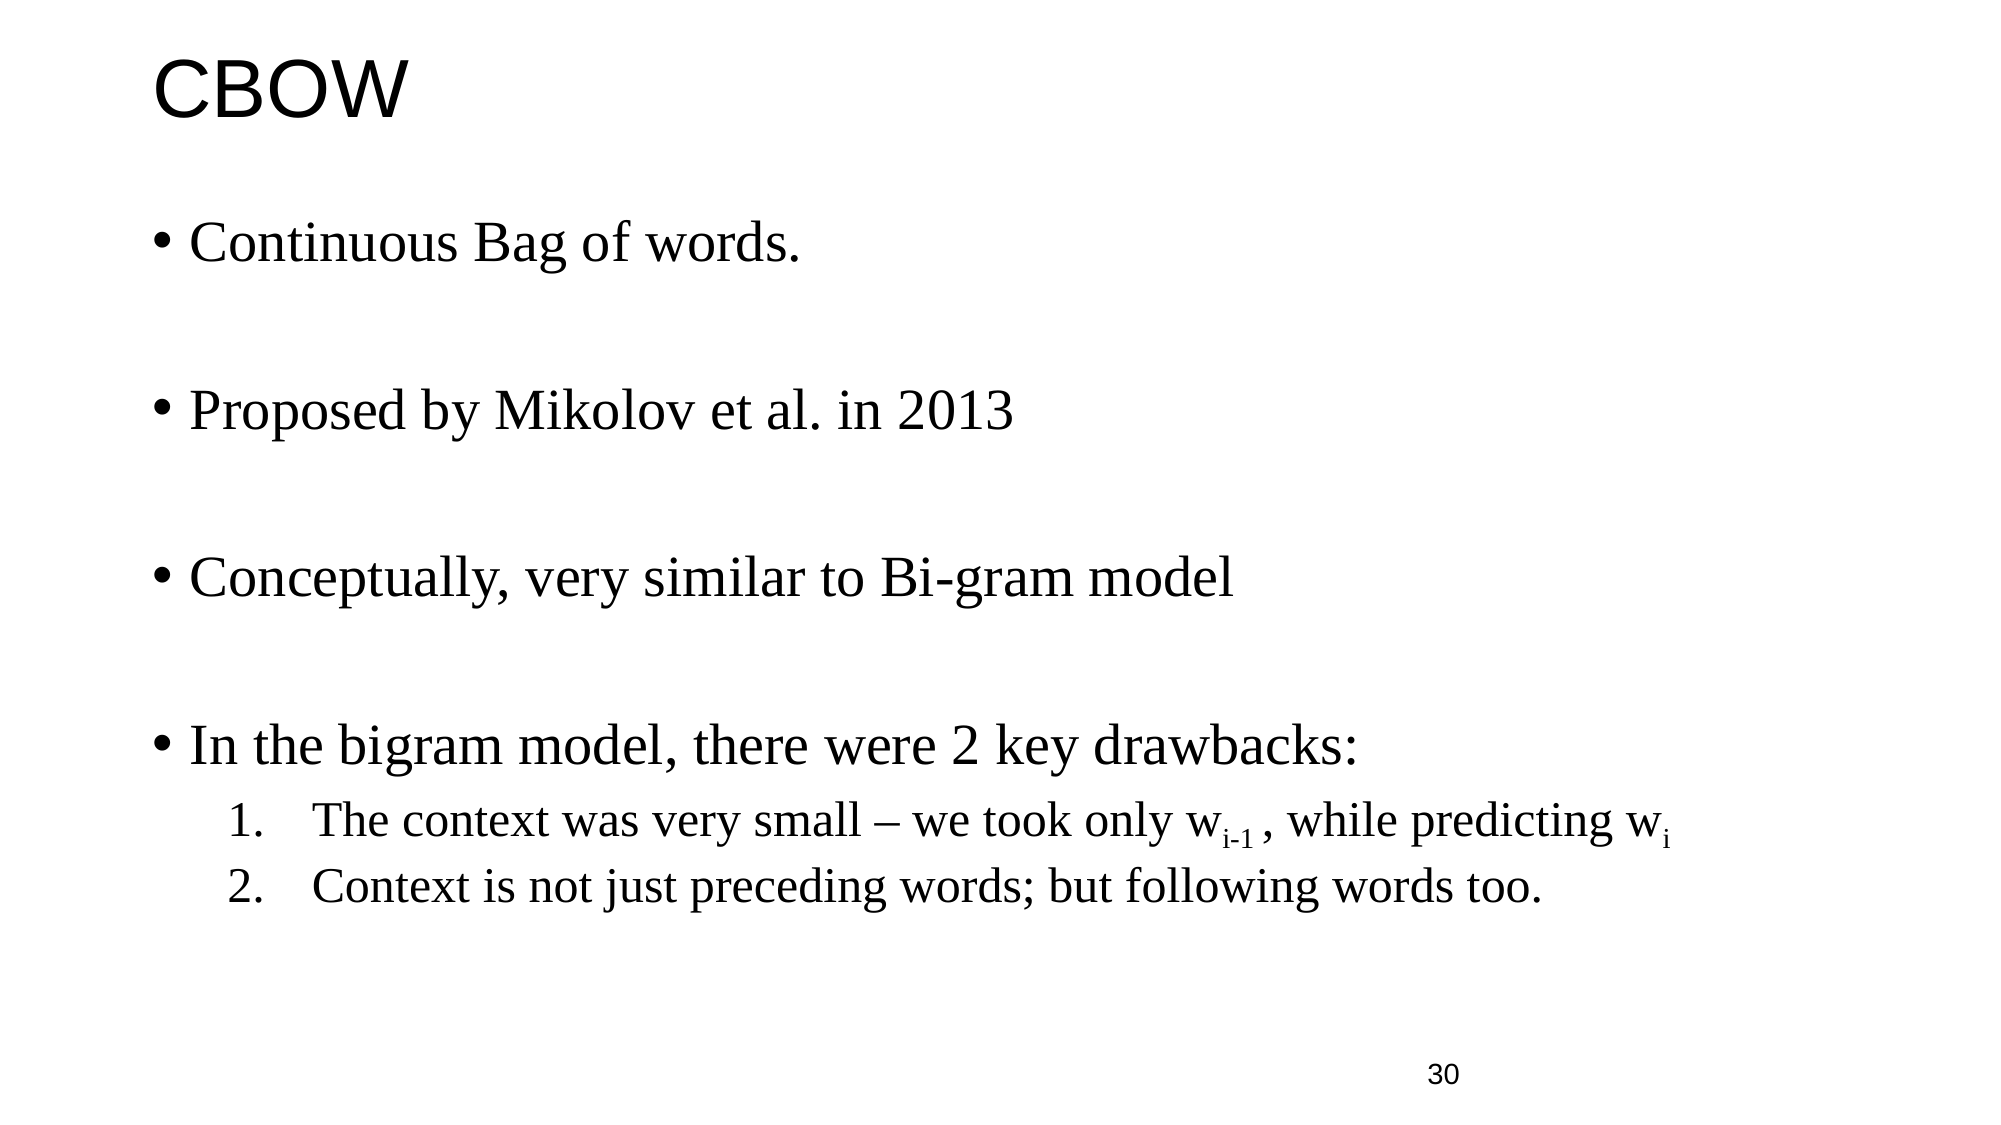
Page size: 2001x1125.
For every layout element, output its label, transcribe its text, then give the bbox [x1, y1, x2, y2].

slide_number ‹#› [1412, 1042, 1863, 1103]
list Continuous Bag of words. Proposed by Mikolov et al. in 2013 Conceptually, very similar to Bi-gram model In the bigram model, there were 2 key drawbacks: The context was very small – we took only wi-1 , while predicting wi Context is not just preceding words; but following words too. [137, 203, 1863, 1084]
title CBOW [137, 56, 1863, 125]
